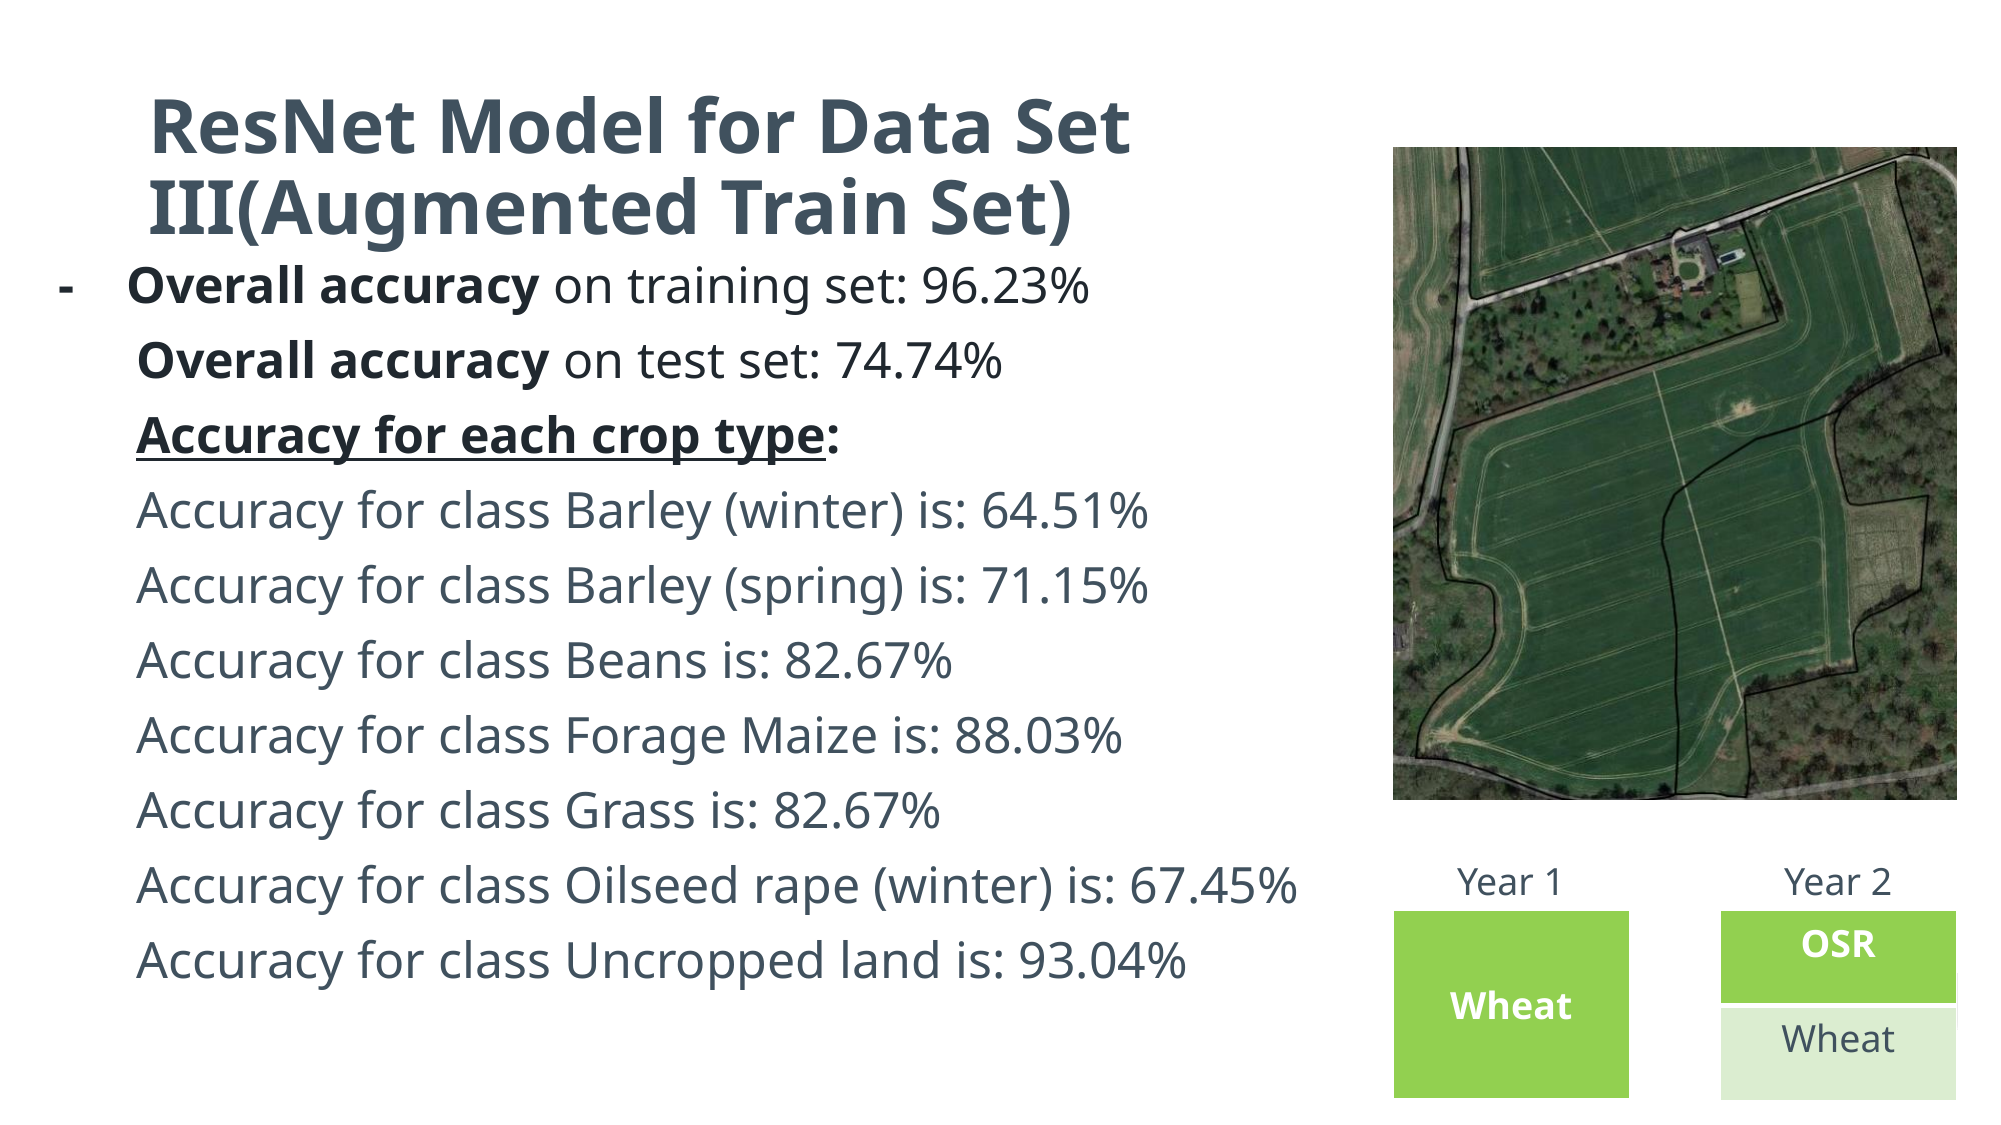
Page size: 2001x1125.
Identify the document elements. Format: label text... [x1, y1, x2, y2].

table_header OSR [1721, 911, 1956, 1003]
text_box Year 2 [1720, 850, 1957, 911]
table_cell Wheat [1721, 1008, 1956, 1100]
picture [1851, 969, 1967, 1073]
list - Overall accuracy on training set: 96.23% Overall accuracy on test set: 74.74% Accuracy for each crop type: Accuracy for class Barley (winter) is: 64.51% Accuracy for class Barley (spring) is: 71.15% Accuracy for class Beans is: 82.67% Accuracy for class Forage Maize is: 88.03% Accuracy for class Grass is: 82.67% Accuracy for class Oilseed rape (winter) is: 67.45% Accuracy for class Uncropped land is: 93.04% [43, 252, 1350, 990]
text_box Year 1 [1393, 850, 1630, 911]
picture [1393, 147, 1957, 800]
title ResNet Model for Data Set III(Augmented Train Set) [133, 74, 1164, 266]
table_header Wheat [1394, 911, 1629, 1098]
